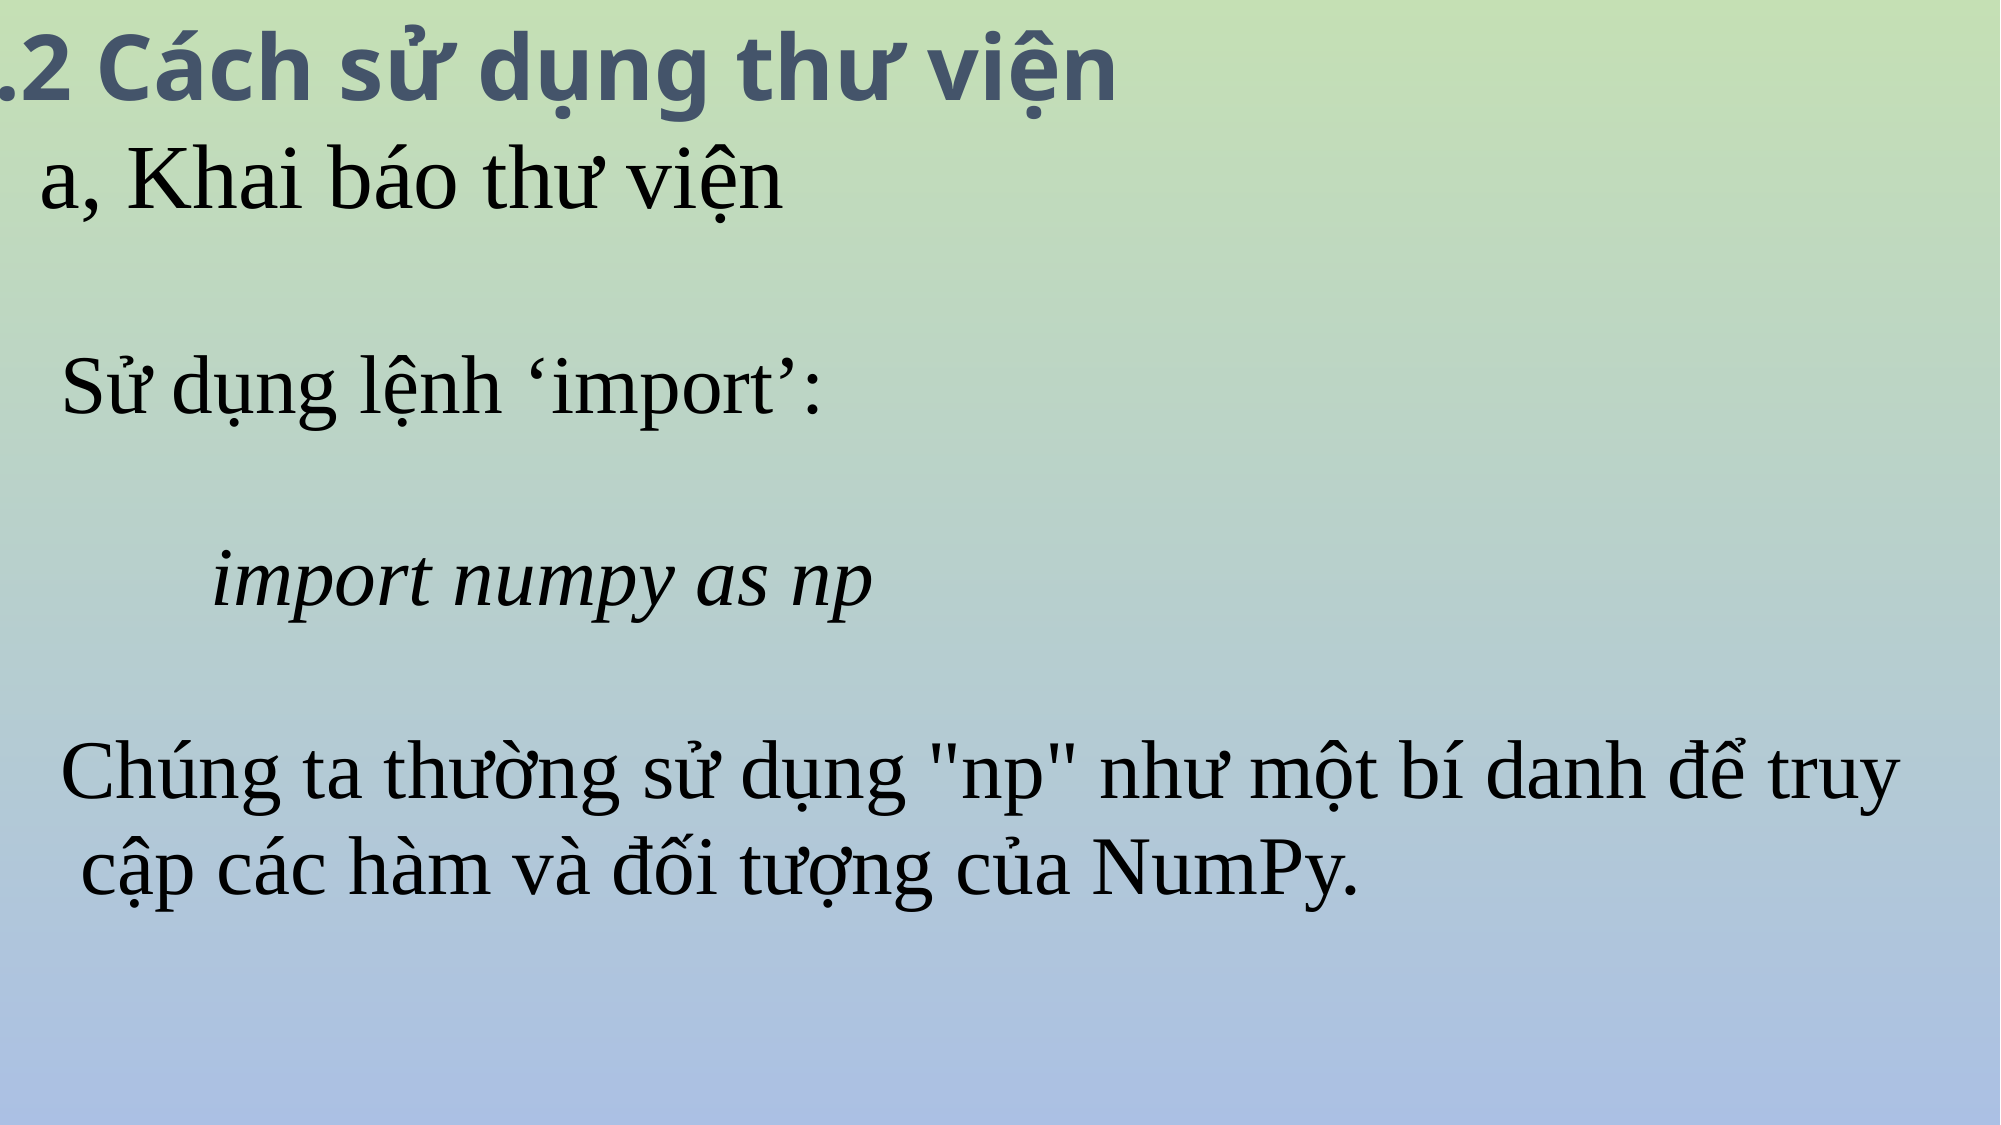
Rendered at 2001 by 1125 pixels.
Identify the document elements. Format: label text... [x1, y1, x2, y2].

title 3.2 Cách sử dụng thư viện [0, 0, 1140, 128]
text_box Sử dụng lệnh ‘import’: import numpy as np Chúng ta thường sử dụng "np" như một bí danh để truy cập các hàm và đối tượng của NumPy. [60, 333, 2000, 1008]
text_box a, Khai báo thư viện [24, 109, 1154, 235]
